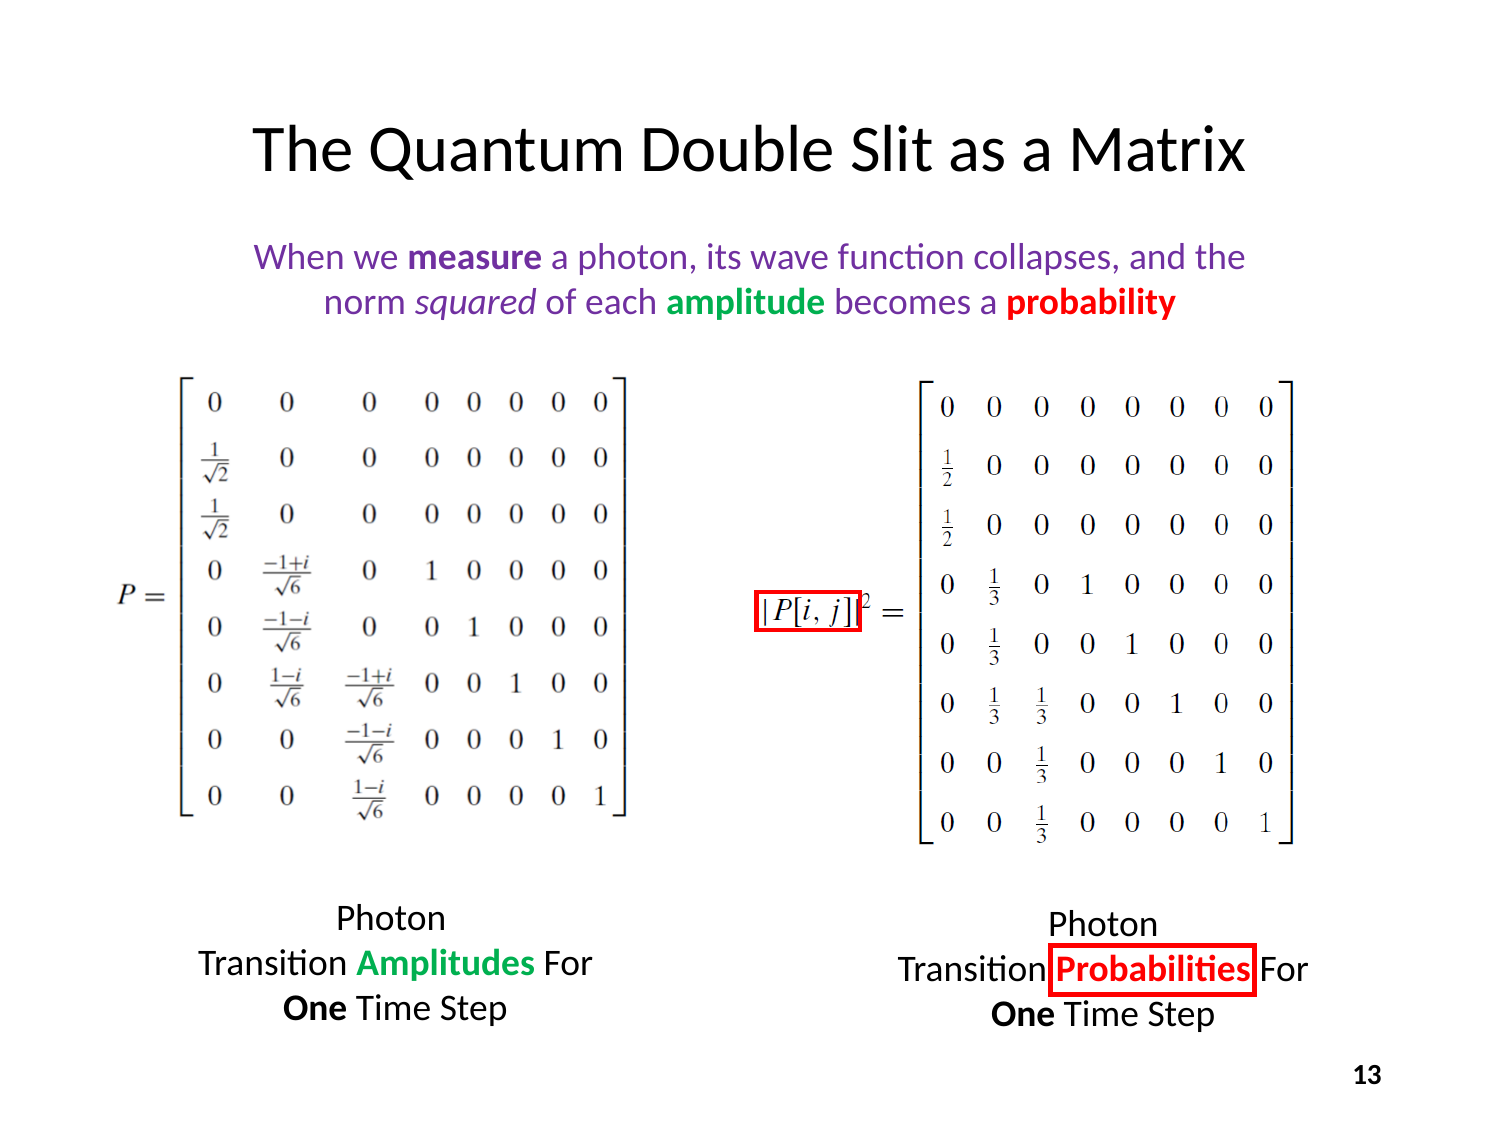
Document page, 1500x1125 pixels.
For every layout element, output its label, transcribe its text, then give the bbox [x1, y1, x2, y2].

slide_number 13 [1059, 1042, 1397, 1103]
text_box Photon Transition Amplitudes For One Time Step [138, 885, 654, 1036]
picture [105, 358, 637, 831]
text_box Photon Transition Probabilities For One Time Step [880, 891, 1326, 1041]
text_box [1049, 944, 1255, 995]
picture [749, 358, 1305, 860]
title The Quantum Double Slit as a Matrix [103, 59, 1397, 241]
text_box When we measure a photon, its wave function collapses, and the norm squared of each amplitude becomes a probability [233, 224, 1267, 330]
